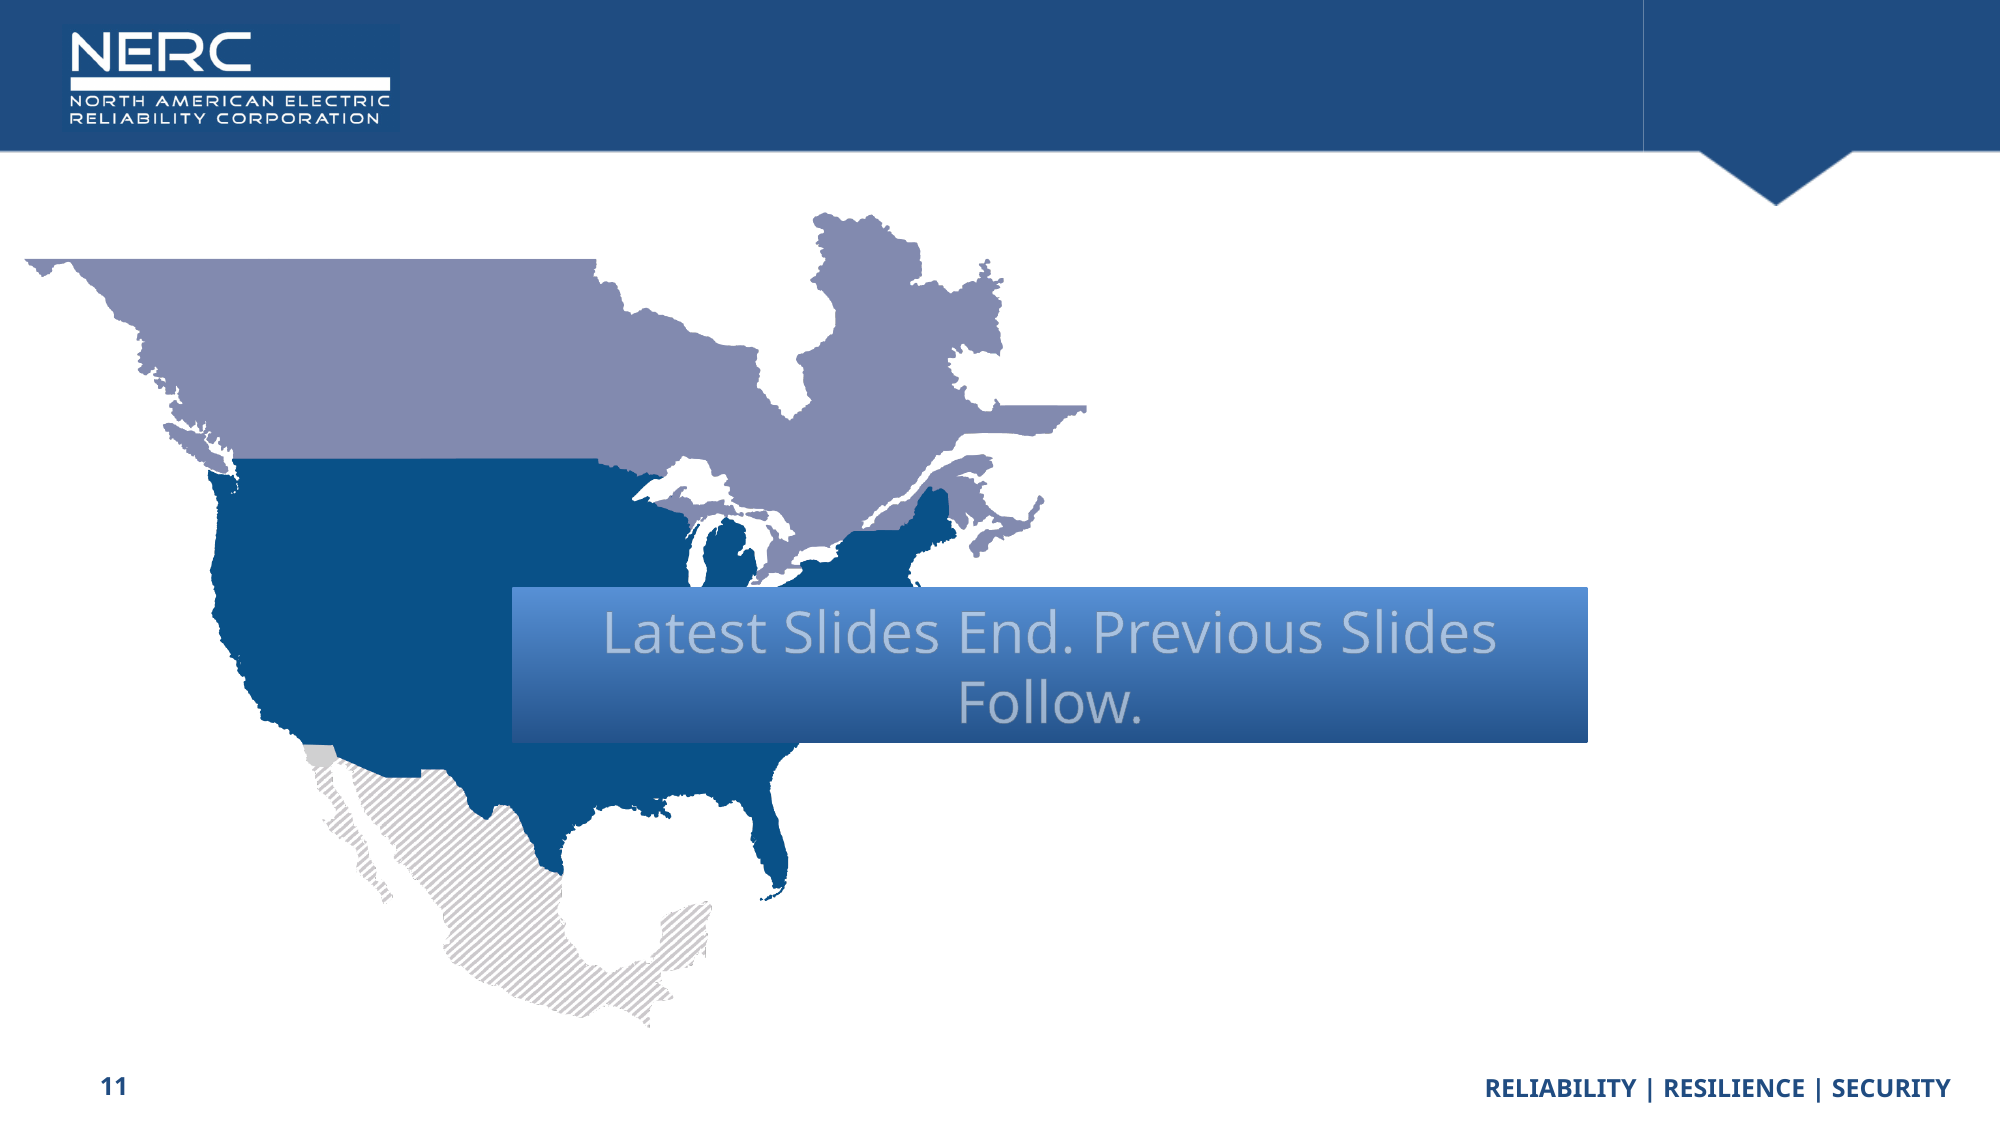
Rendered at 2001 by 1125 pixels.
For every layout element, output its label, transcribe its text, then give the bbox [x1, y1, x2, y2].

picture [24, 212, 1213, 1028]
picture [0, 0, 2000, 206]
text_box Latest Slides End. Previous Slides Follow. [1216, 587, 1588, 743]
